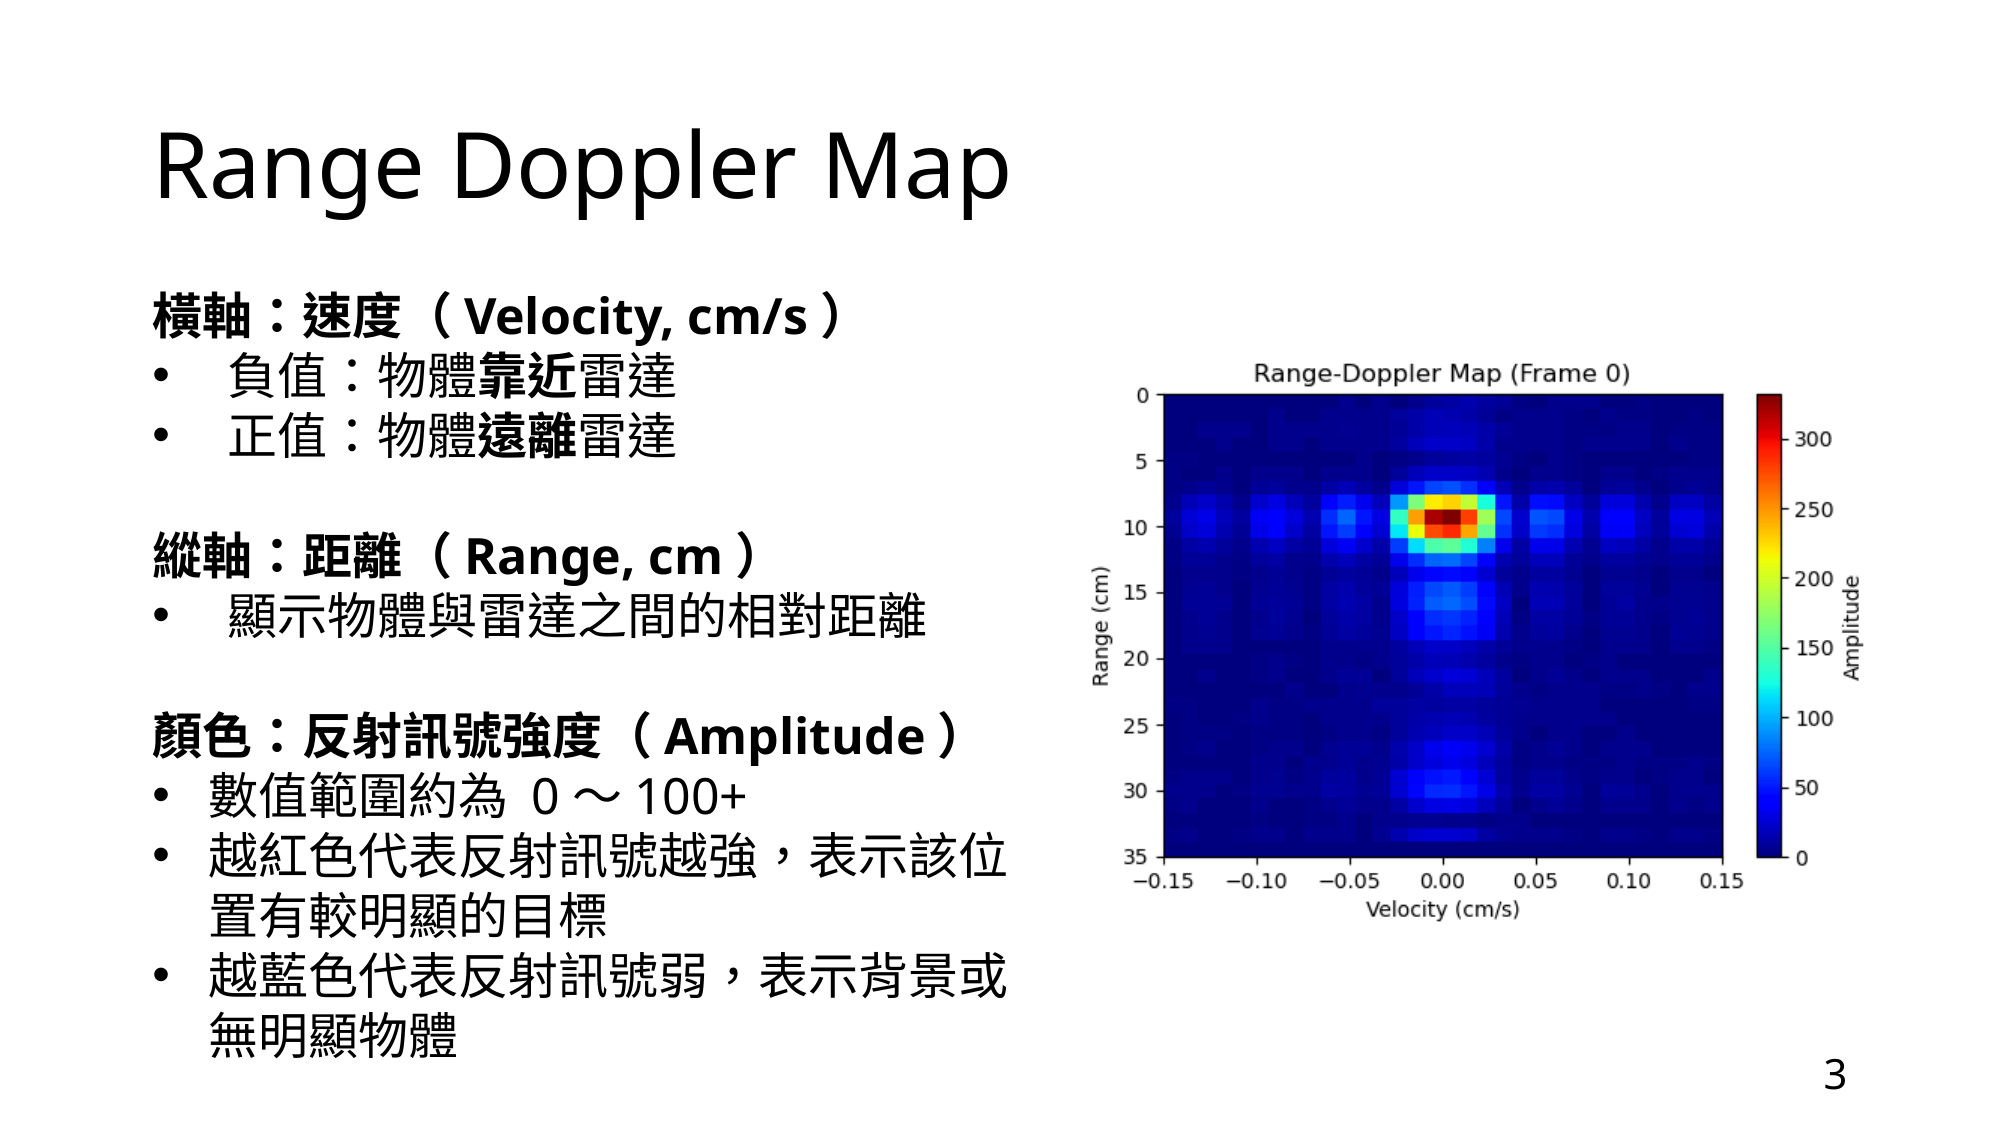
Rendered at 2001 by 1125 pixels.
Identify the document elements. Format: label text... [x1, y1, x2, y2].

slide_number 3 [1412, 1042, 1863, 1103]
text_box 橫軸：速度（Velocity, cm/s） 負值：物體靠近雷達 正值：物體遠離雷達 縱軸：距離（Range, cm） 顯示物體與雷達之間的相對距離 顏色：反射訊號強度（Amplitude） 數值範圍約為 0～100+ 越紅色代表反射訊號越強，表示該位置有較明顯的目標 越藍色代表反射訊號弱，表示背景或無明顯物體 [137, 277, 1063, 1125]
title Range Doppler Map [137, 59, 1863, 278]
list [1051, 322, 1952, 923]
